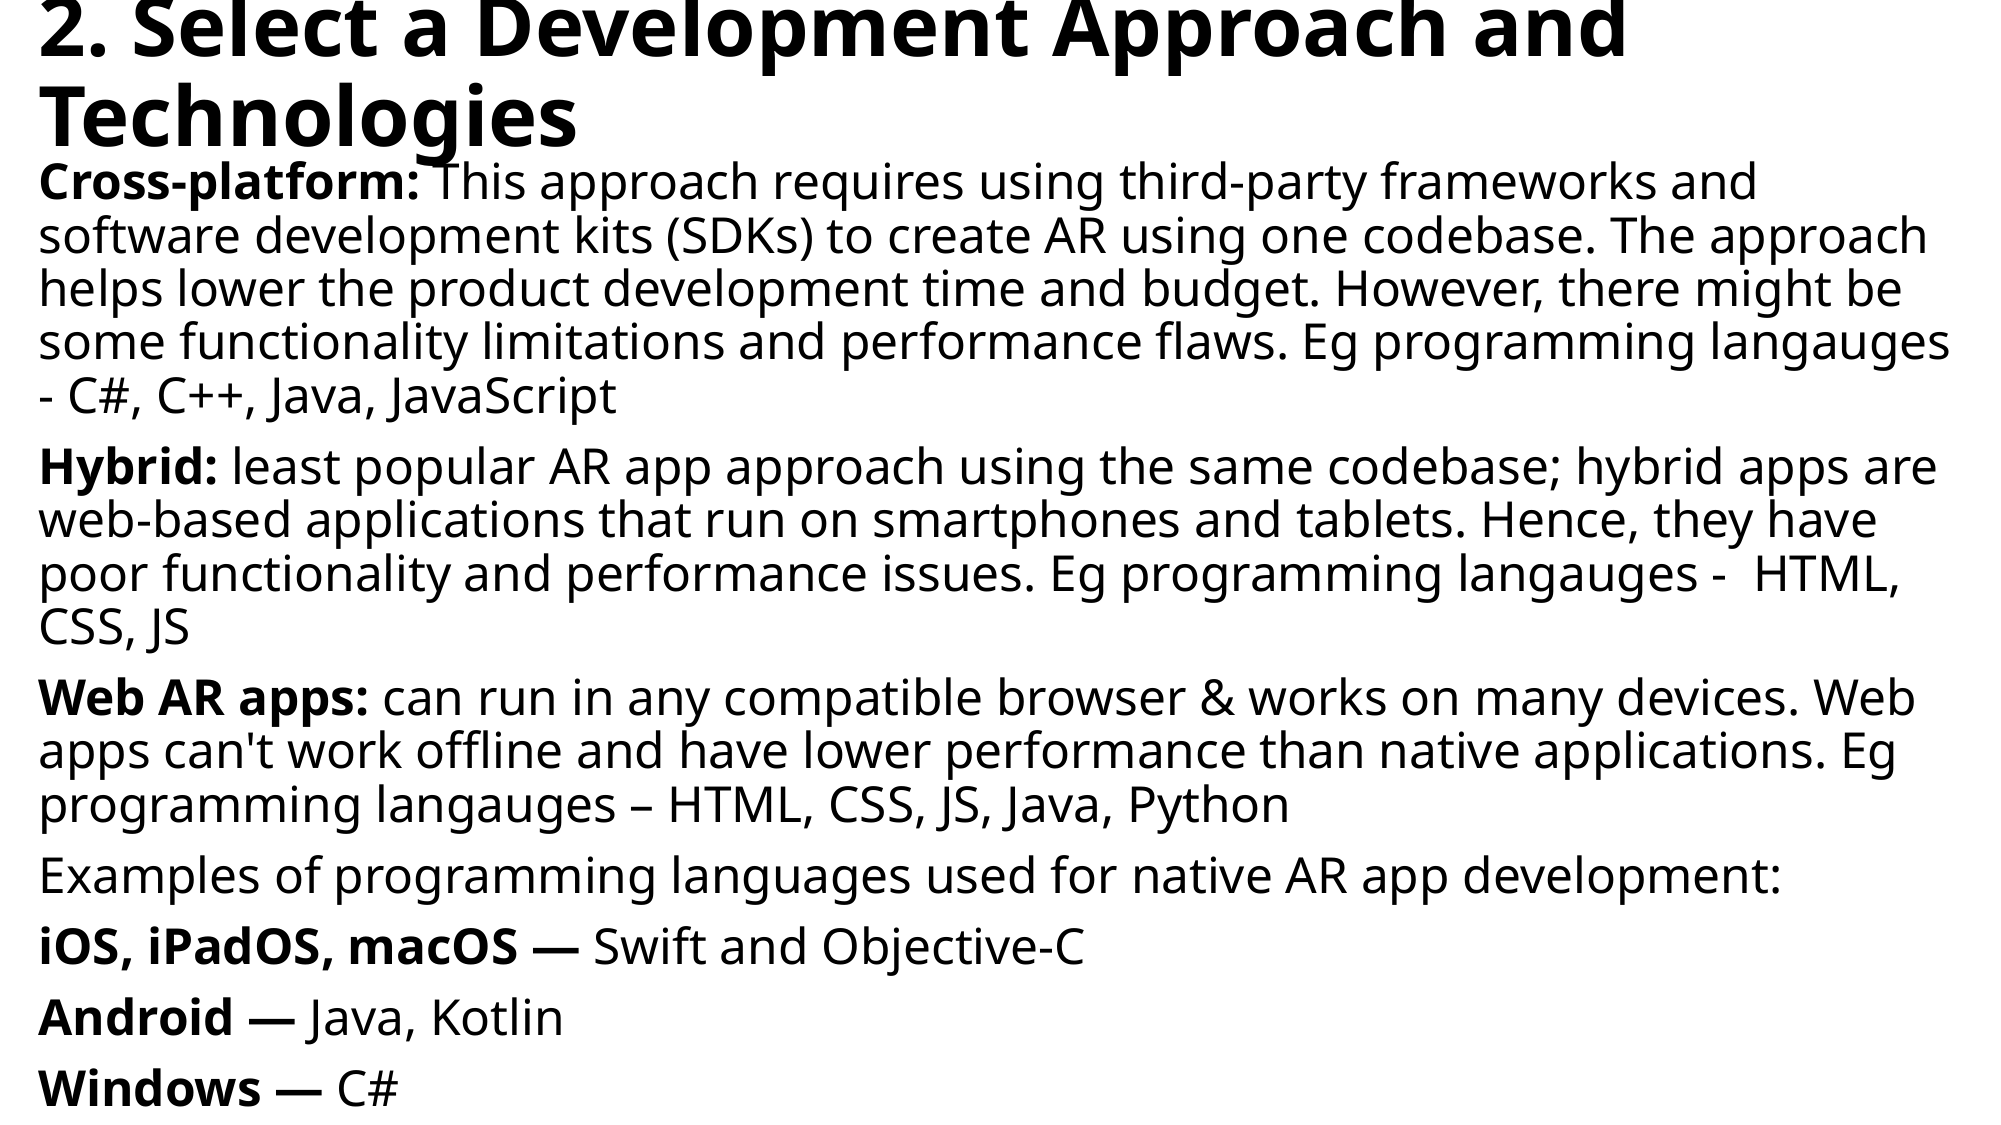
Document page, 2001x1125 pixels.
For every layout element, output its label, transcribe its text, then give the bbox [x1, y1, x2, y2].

text_box Cross-platform: This approach requires using third-party frameworks and software development kits (SDKs) to create AR using one codebase. The approach helps lower the product development time and budget. However, there might be some functionality limitations and performance flaws. Eg programming langauges - C#, C++, Java, JavaScript Hybrid: least popular AR app approach using the same codebase; hybrid apps are web-based applications that run on smartphones and tablets. Hence, they have poor functionality and performance issues. Eg programming langauges - HTML, CSS, JS Web AR apps: can run in any compatible browser & works on many devices. Web apps can't work offline and have lower performance than native applications. Eg programming langauges – HTML, CSS, JS, Java, Python Examples of programming languages used for native AR app development: iOS, iPadOS, macOS — Swift and Objective-C Android — Java, Kotlin Windows — C# [23, 149, 1977, 1125]
title 2. Select a Development Approach and Technologies [23, 0, 2000, 184]
